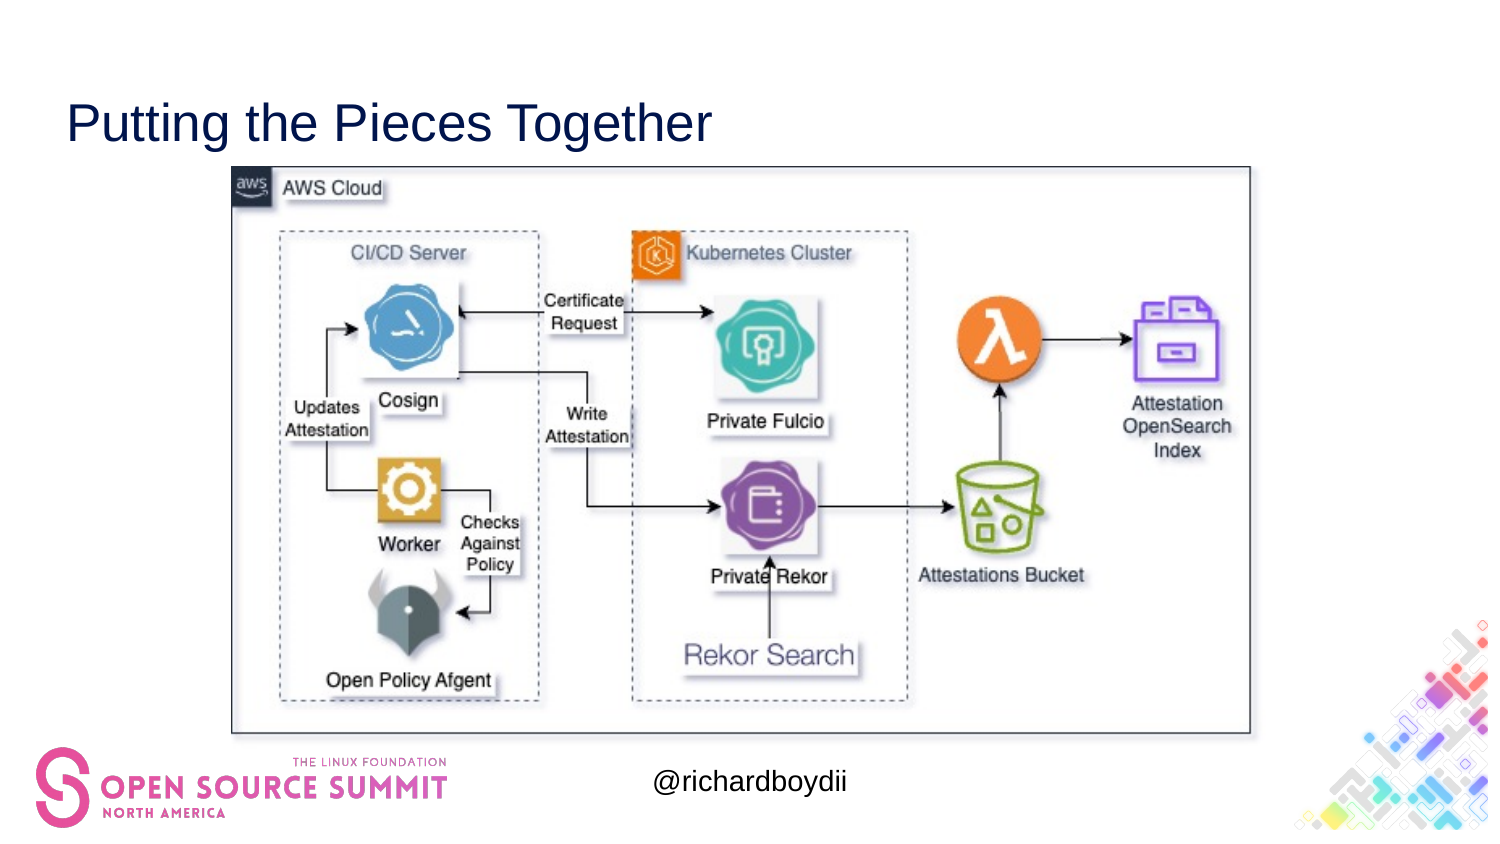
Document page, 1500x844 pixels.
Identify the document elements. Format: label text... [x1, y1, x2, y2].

picture [1294, 620, 1488, 830]
title Putting the Pieces Together [51, 72, 1449, 167]
picture [36, 166, 1269, 828]
text_box @richardboydii [570, 761, 929, 805]
